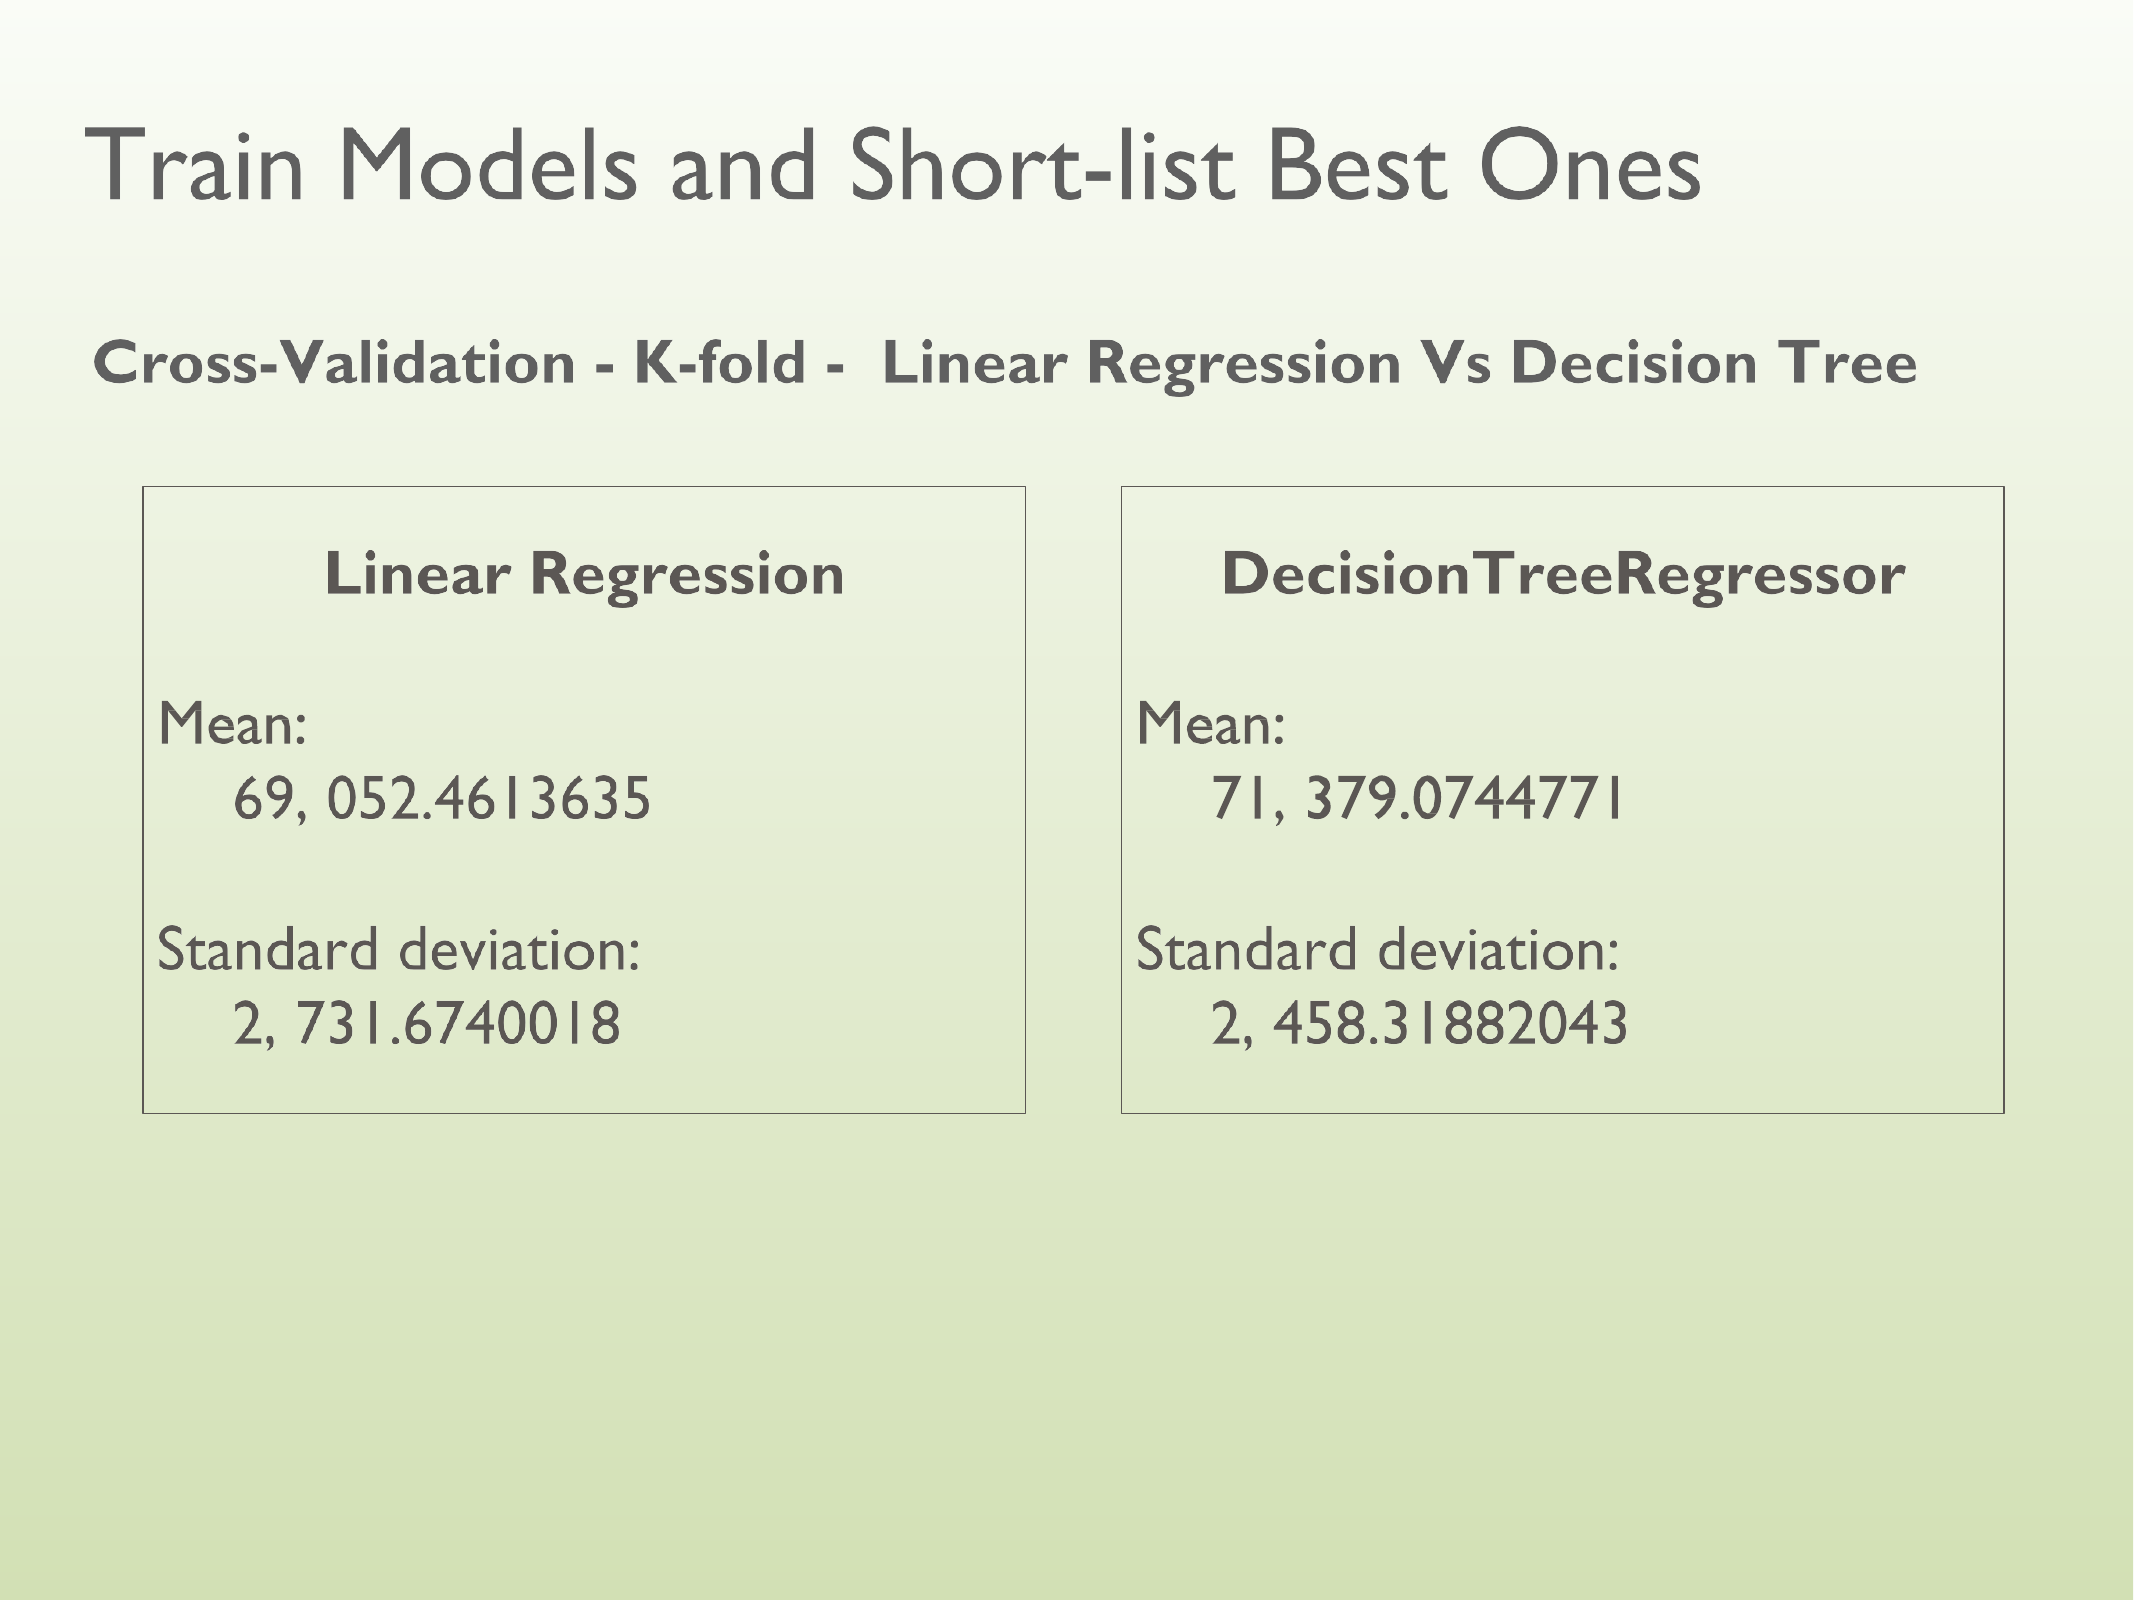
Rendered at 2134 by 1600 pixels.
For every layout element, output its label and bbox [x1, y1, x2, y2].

picture [1138, 925, 1617, 970]
text_box [1275, 714, 1284, 723]
picture [159, 925, 639, 970]
text_box [1254, 775, 1261, 819]
text_box [237, 714, 262, 744]
text_box [1401, 811, 1409, 820]
text_box [1140, 700, 1180, 744]
text_box [1275, 810, 1284, 827]
text_box [1445, 775, 1474, 820]
picture [84, 125, 1701, 200]
text_box [1611, 775, 1618, 819]
text_box [1506, 775, 1535, 819]
text_box [296, 736, 305, 744]
text_box [1474, 775, 1504, 819]
text_box [1213, 775, 1242, 820]
text_box [1244, 714, 1269, 744]
text_box [1275, 736, 1283, 744]
picture [93, 339, 1916, 398]
picture [328, 550, 842, 609]
picture [234, 775, 649, 827]
text_box [266, 714, 291, 744]
text_box [1338, 775, 1367, 820]
text_box [1216, 714, 1241, 744]
text_box [1570, 775, 1599, 820]
text_box [1413, 775, 1442, 820]
text_box [297, 714, 305, 723]
picture [234, 1000, 620, 1052]
text_box [1121, 486, 2005, 1114]
text_box [161, 700, 202, 744]
text_box [208, 714, 234, 744]
text_box [1539, 775, 1568, 820]
text_box [1186, 714, 1213, 744]
picture [1225, 550, 1906, 609]
text_box [1308, 775, 1331, 820]
text_box [143, 486, 1026, 1114]
picture [1212, 1000, 1626, 1052]
text_box [1368, 775, 1396, 820]
